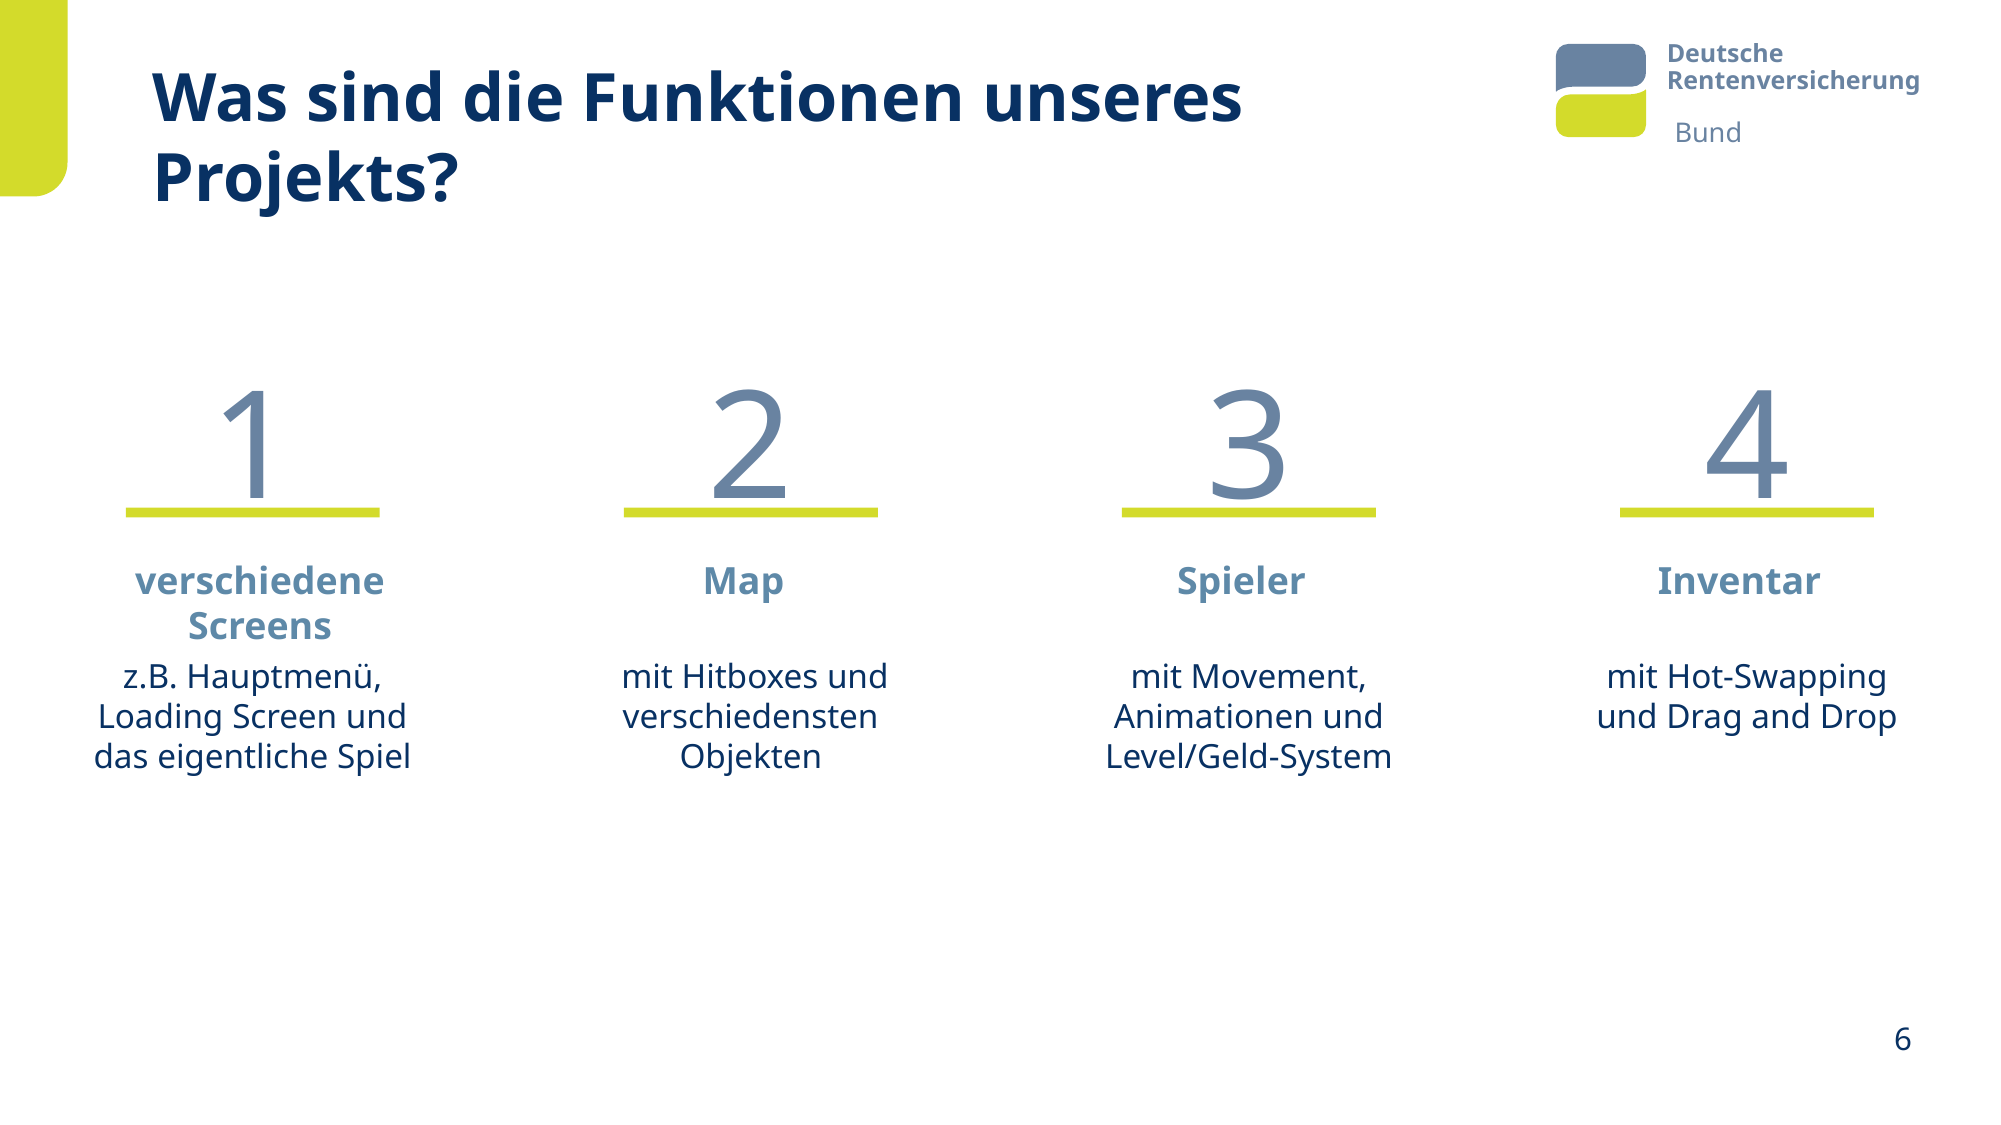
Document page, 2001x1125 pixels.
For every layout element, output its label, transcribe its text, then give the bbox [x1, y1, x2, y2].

text_box 2 [623, 417, 878, 460]
text_box Spieler [1054, 549, 1429, 610]
text_box [125, 506, 381, 518]
text_box 1 [125, 417, 380, 460]
text_box verschiedene Screens [72, 549, 448, 655]
text_box Map [556, 549, 931, 610]
text_box [1619, 506, 1875, 518]
text_box mit Hot-Swapping und Drag and Drop [1559, 647, 1935, 743]
title Was sind die Funktionen unseres Projekts? [137, 47, 1493, 225]
text_box Inventar [1552, 549, 1927, 610]
text_box mit Movement, Animationen und Level/Geld-System [1061, 647, 1437, 783]
text_box mit Hitboxes und verschiedensten Objekten [563, 647, 939, 783]
text_box 4 [1620, 417, 1874, 460]
text_box 3 [1121, 417, 1376, 460]
text_box z.B. Hauptmenü, Loading Screen und das eigentliche Spiel [65, 647, 441, 783]
text_box [623, 506, 879, 518]
slide_number 6 [1427, 994, 1928, 1070]
text_box [1121, 506, 1377, 518]
